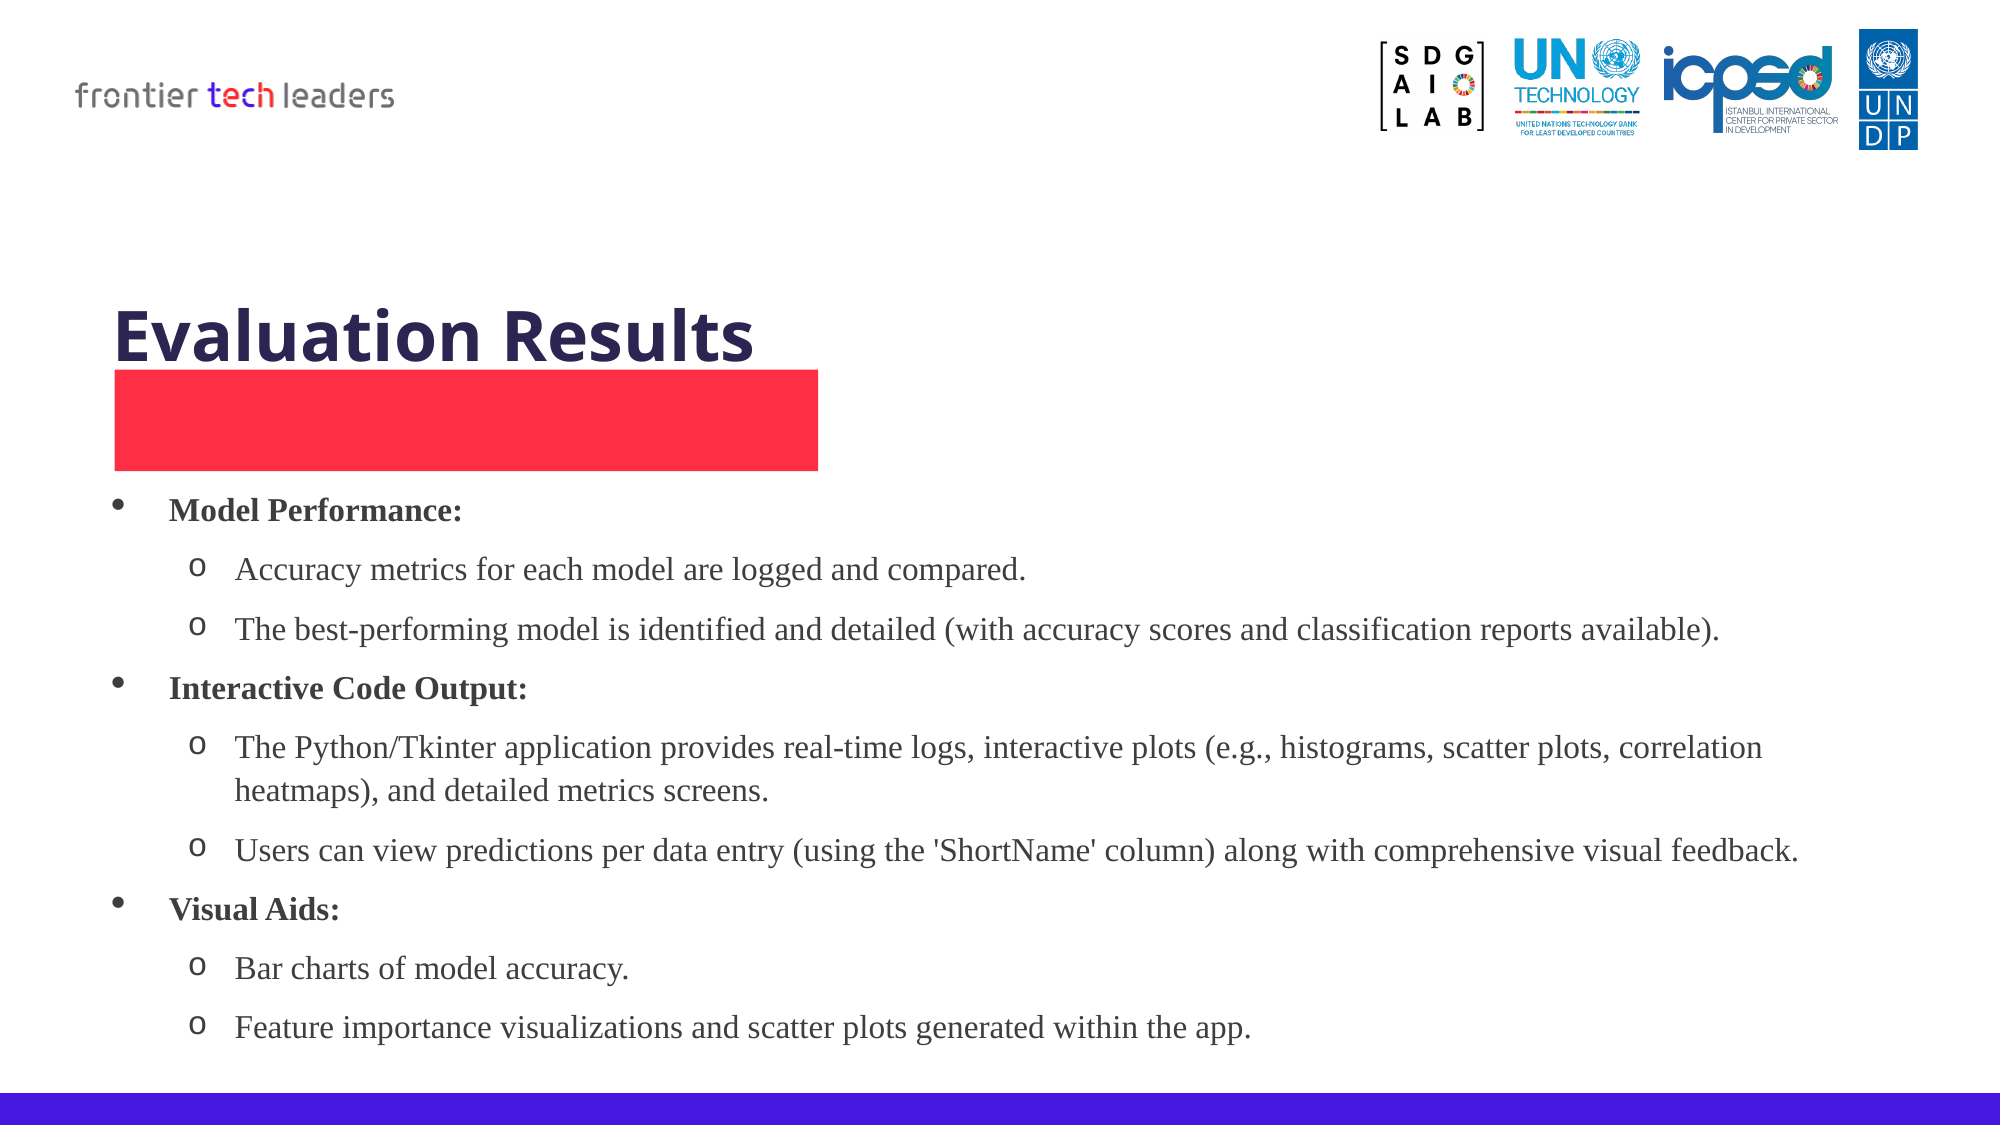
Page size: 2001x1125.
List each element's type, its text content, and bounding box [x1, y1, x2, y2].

text_box [0, 1093, 2000, 1125]
title Evaluation Results [104, 266, 1378, 411]
text_box [114, 411, 819, 472]
list Model Performance: Accuracy metrics for each model are logged and compared. The best-performing model is identified and detailed (with accuracy scores and classification reports available). Interactive Code Output: The Python/Tkinter application provides real-time logs, interactive plots (e.g., histograms, scatter plots, correlation heatmaps), and detailed metrics screens. Users can view predictions per data entry (using the 'ShortName' column) along with comprehensive visual feedback. Visual Aids: Bar charts of model accuracy. Feature importance visualizations and scatter plots generated within the app. [104, 483, 1860, 1093]
picture [75, 82, 394, 108]
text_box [1377, 29, 1918, 150]
